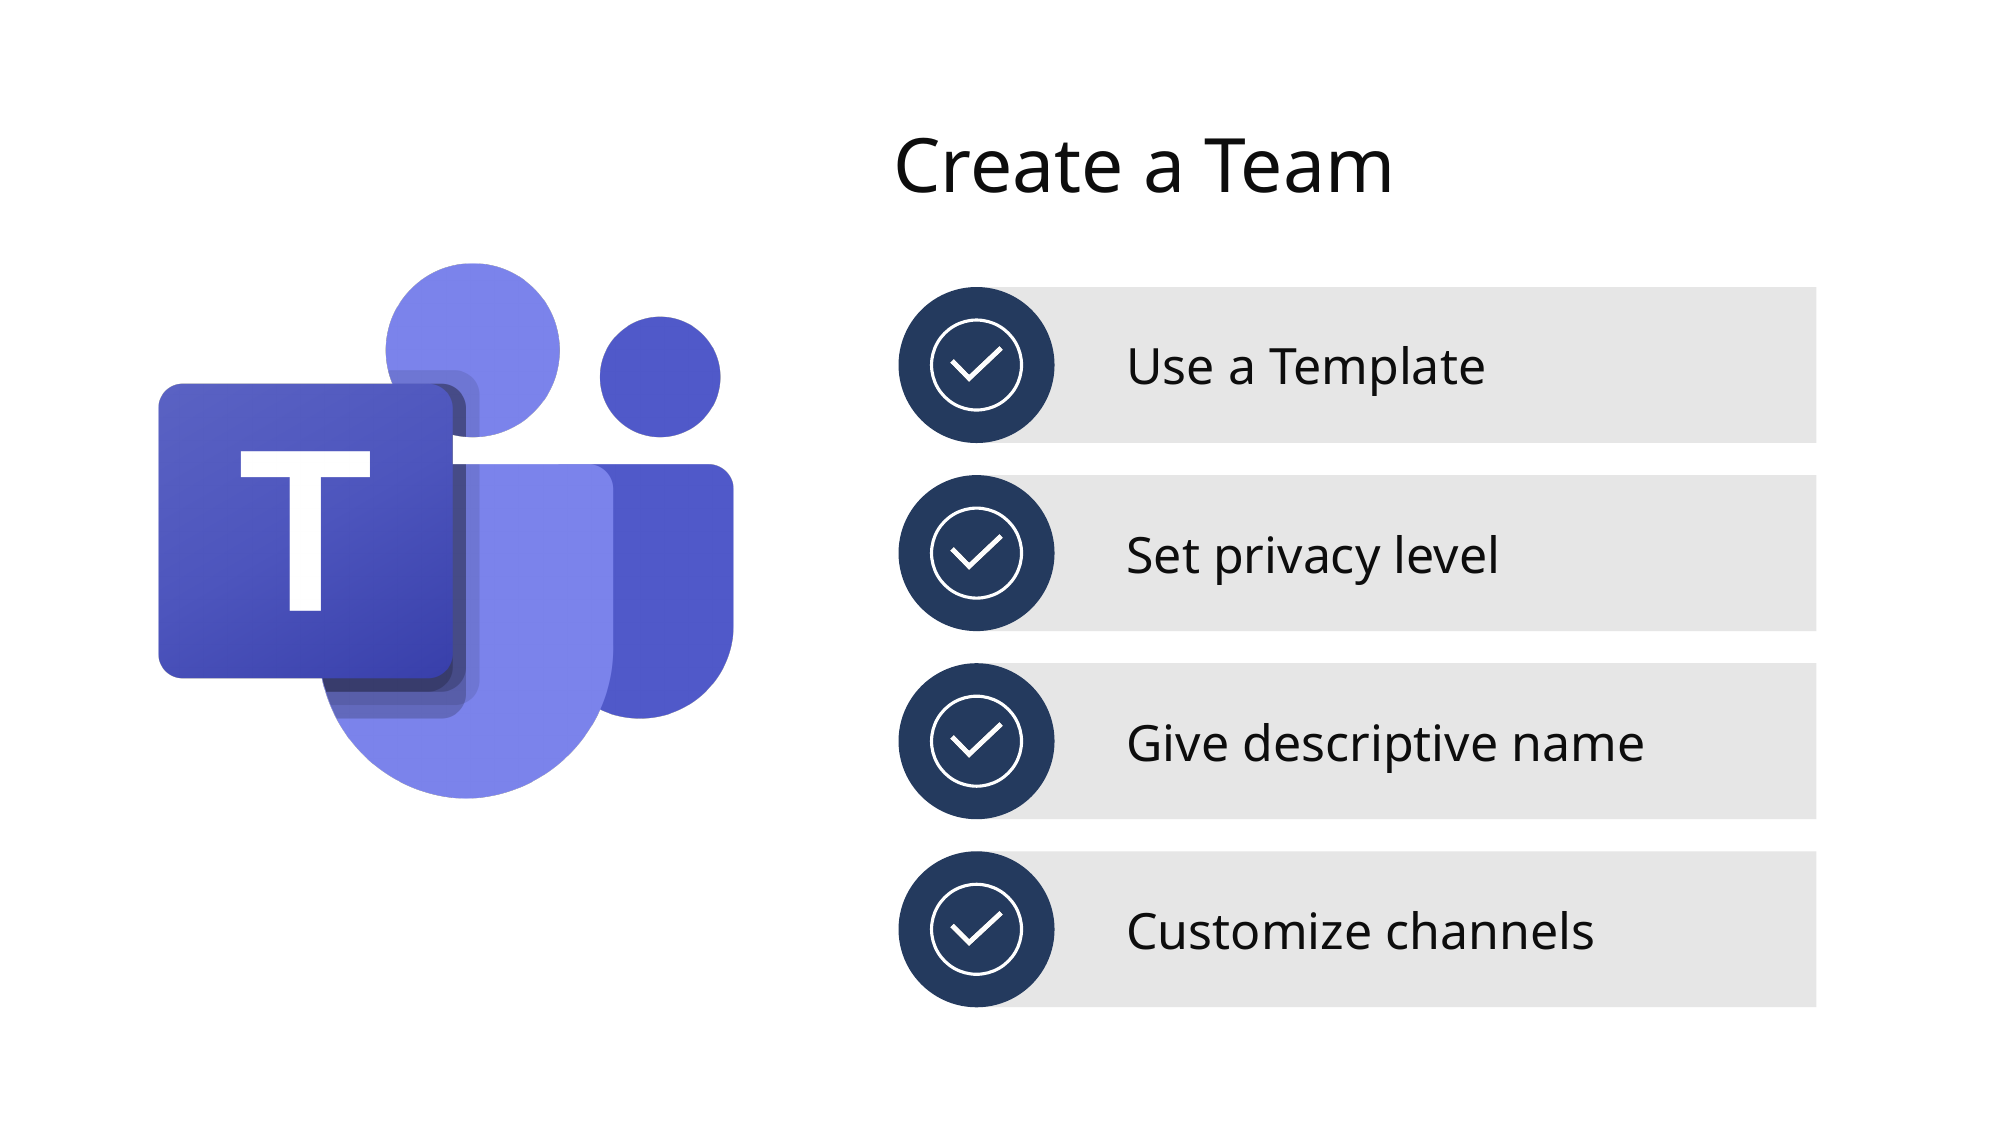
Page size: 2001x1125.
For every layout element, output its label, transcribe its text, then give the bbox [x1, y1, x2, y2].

picture [139, 257, 753, 804]
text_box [898, 662, 1817, 820]
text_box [898, 851, 1817, 1008]
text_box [898, 286, 1817, 444]
text_box Create a Team [893, 117, 1396, 208]
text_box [898, 474, 1817, 632]
